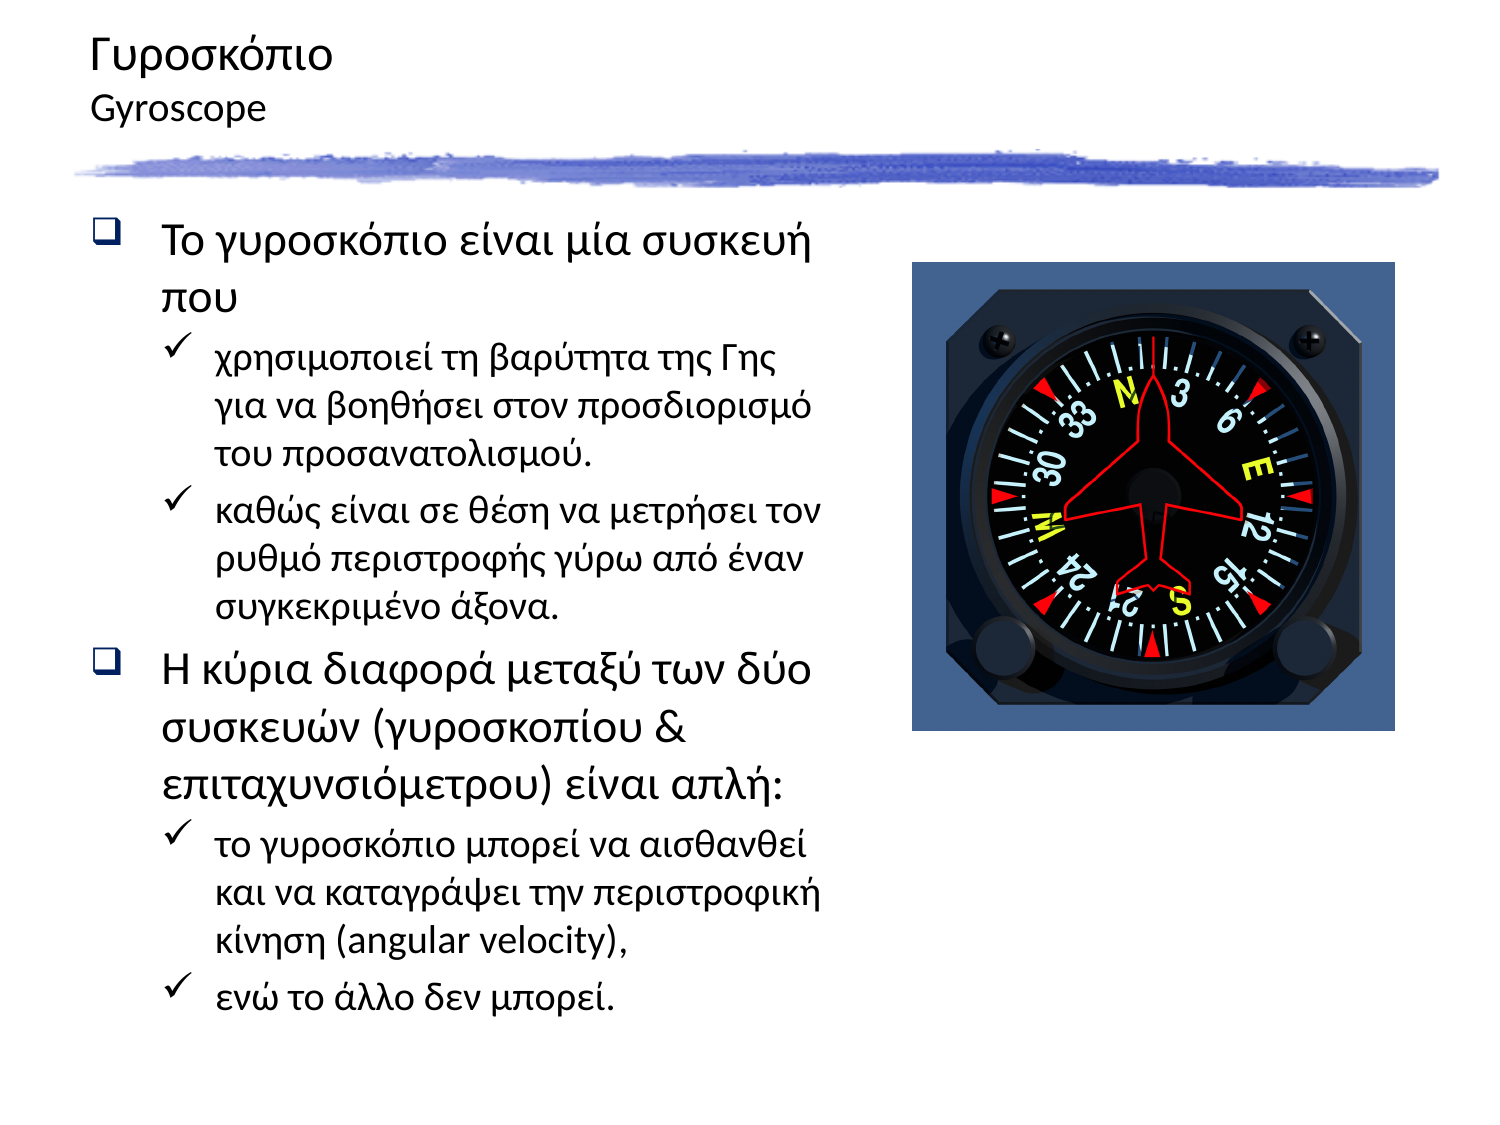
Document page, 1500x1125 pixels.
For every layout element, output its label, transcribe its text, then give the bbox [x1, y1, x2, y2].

picture [62, 149, 1450, 197]
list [912, 262, 1396, 731]
title Γυροσκόπιο Gyroscope [75, 12, 1425, 138]
list Το γυροσκόπιο είναι μία συσκευή που χρησιμοποιεί τη βαρύτητα της Γης για να βοηθήσει στον προσδιορισμό του προσανατολισμού. καθώς είναι σε θέση να μετρήσει τον ρυθμό περιστροφής γύρω από έναν συγκεκριμένο άξονα. Η κύρια διαφορά μεταξύ των δύο συσκευών (γυροσκοπίου & επιταχυνσιόμετρου) είναι απλή: το γυροσκόπιο μπορεί να αισθανθεί και να καταγράψει την περιστροφική κίνηση (angular velocity), ενώ το άλλο δεν μπορεί. [75, 200, 838, 1100]
